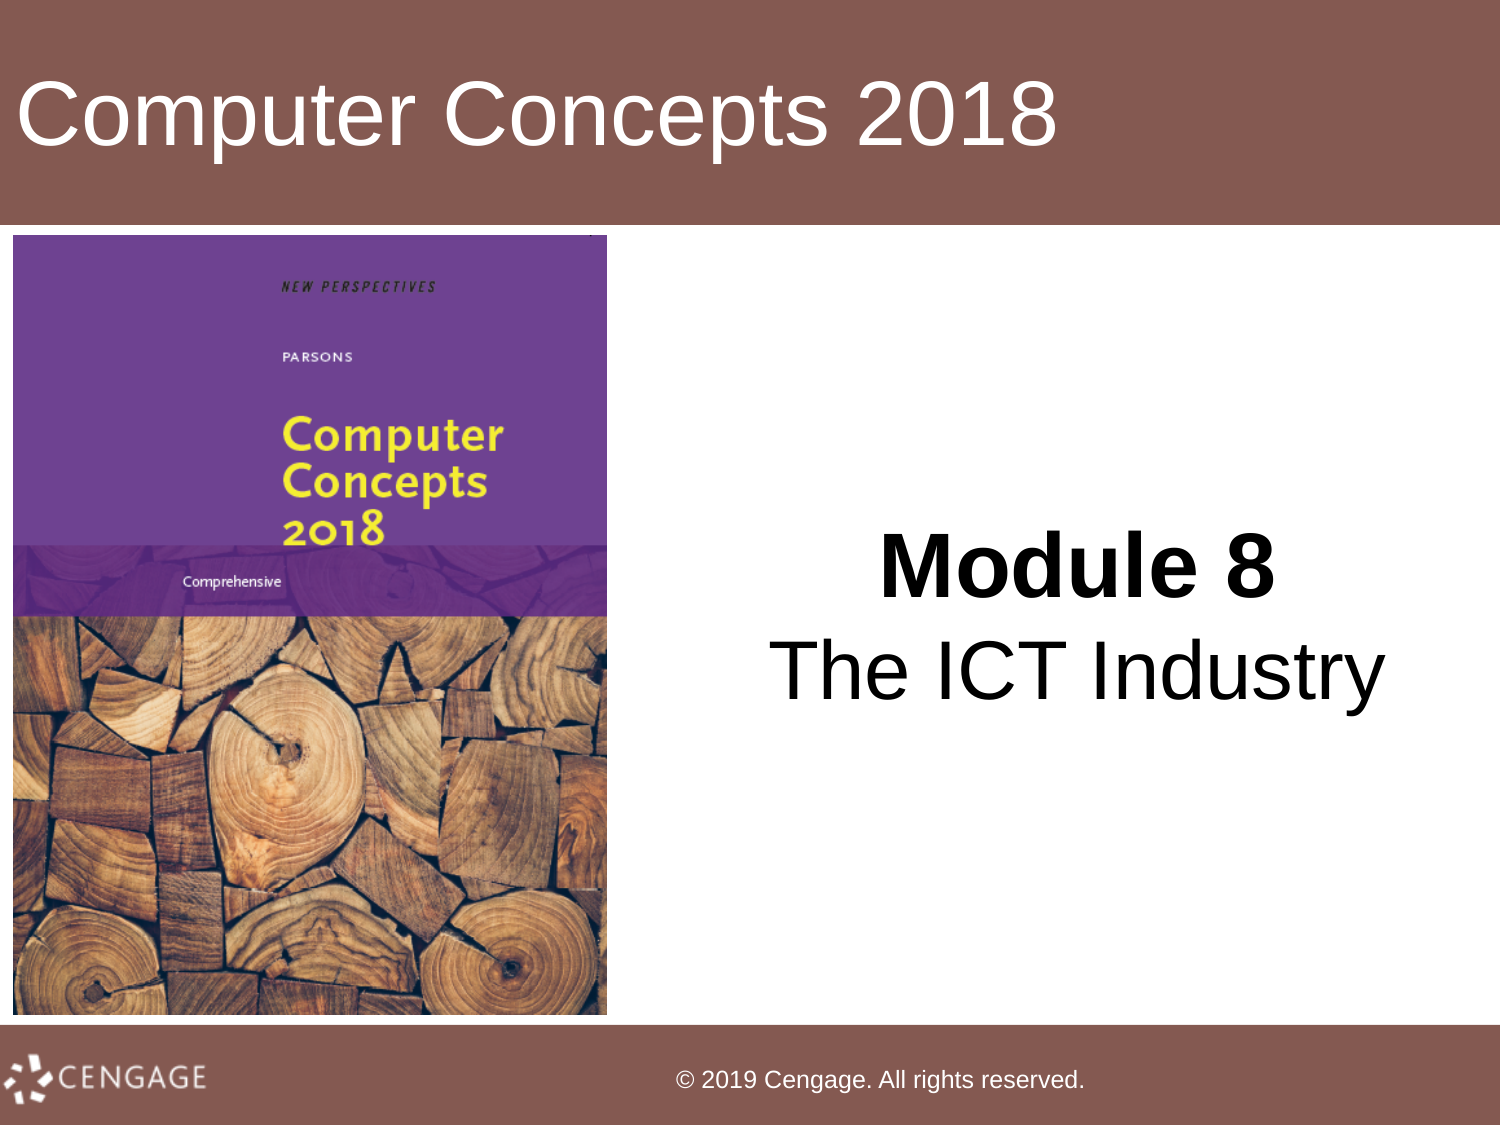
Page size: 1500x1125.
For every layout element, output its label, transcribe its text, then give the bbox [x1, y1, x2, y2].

list © 2019 Cengage. All rights reserved. [262, 1031, 1500, 1125]
title Computer Concepts 2018 [0, 0, 1500, 219]
picture [13, 235, 607, 1015]
list Module 8 The ICT Industry [736, 408, 1419, 814]
picture [0, 1050, 212, 1107]
